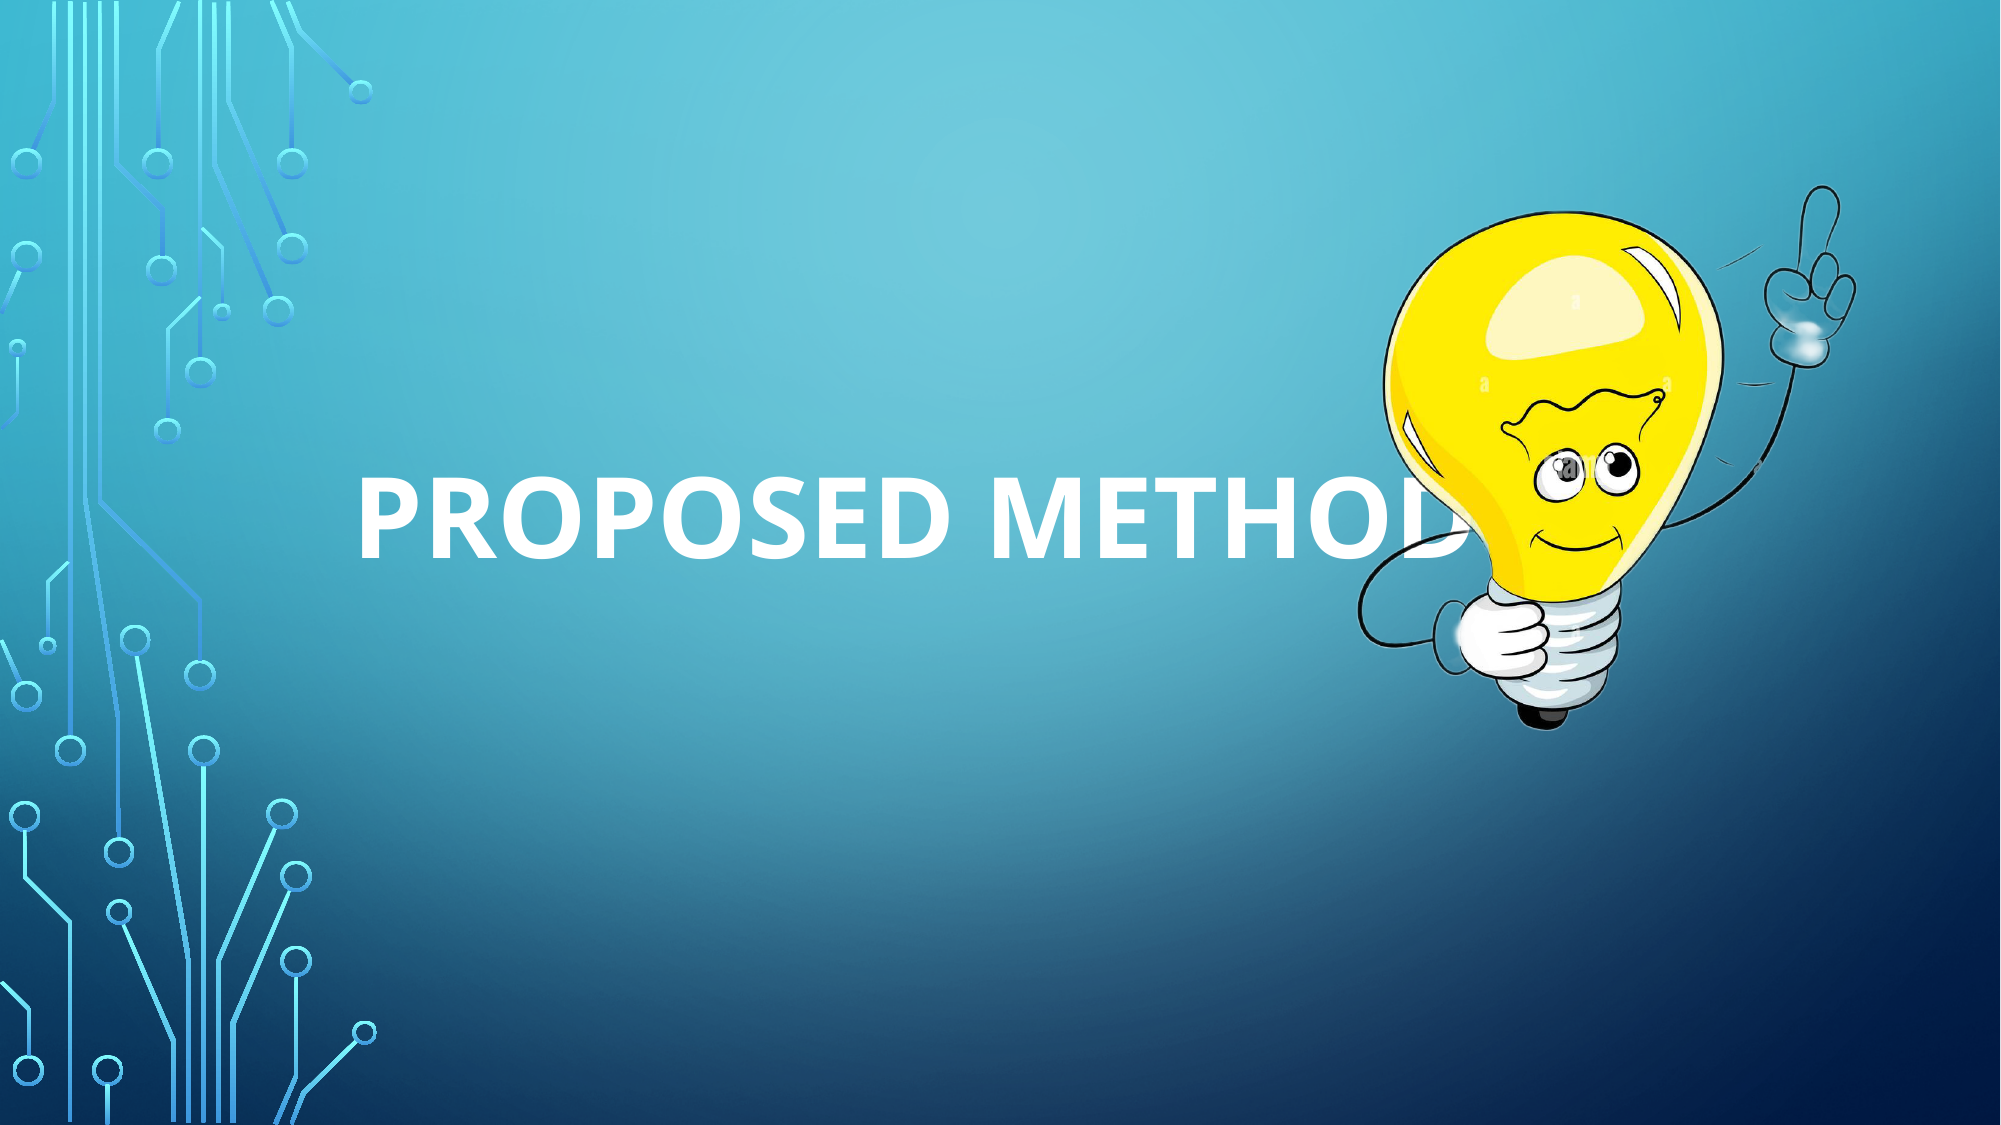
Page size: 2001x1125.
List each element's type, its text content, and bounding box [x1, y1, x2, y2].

title Proposed method [249, 184, 1356, 591]
picture [1356, 183, 1858, 732]
